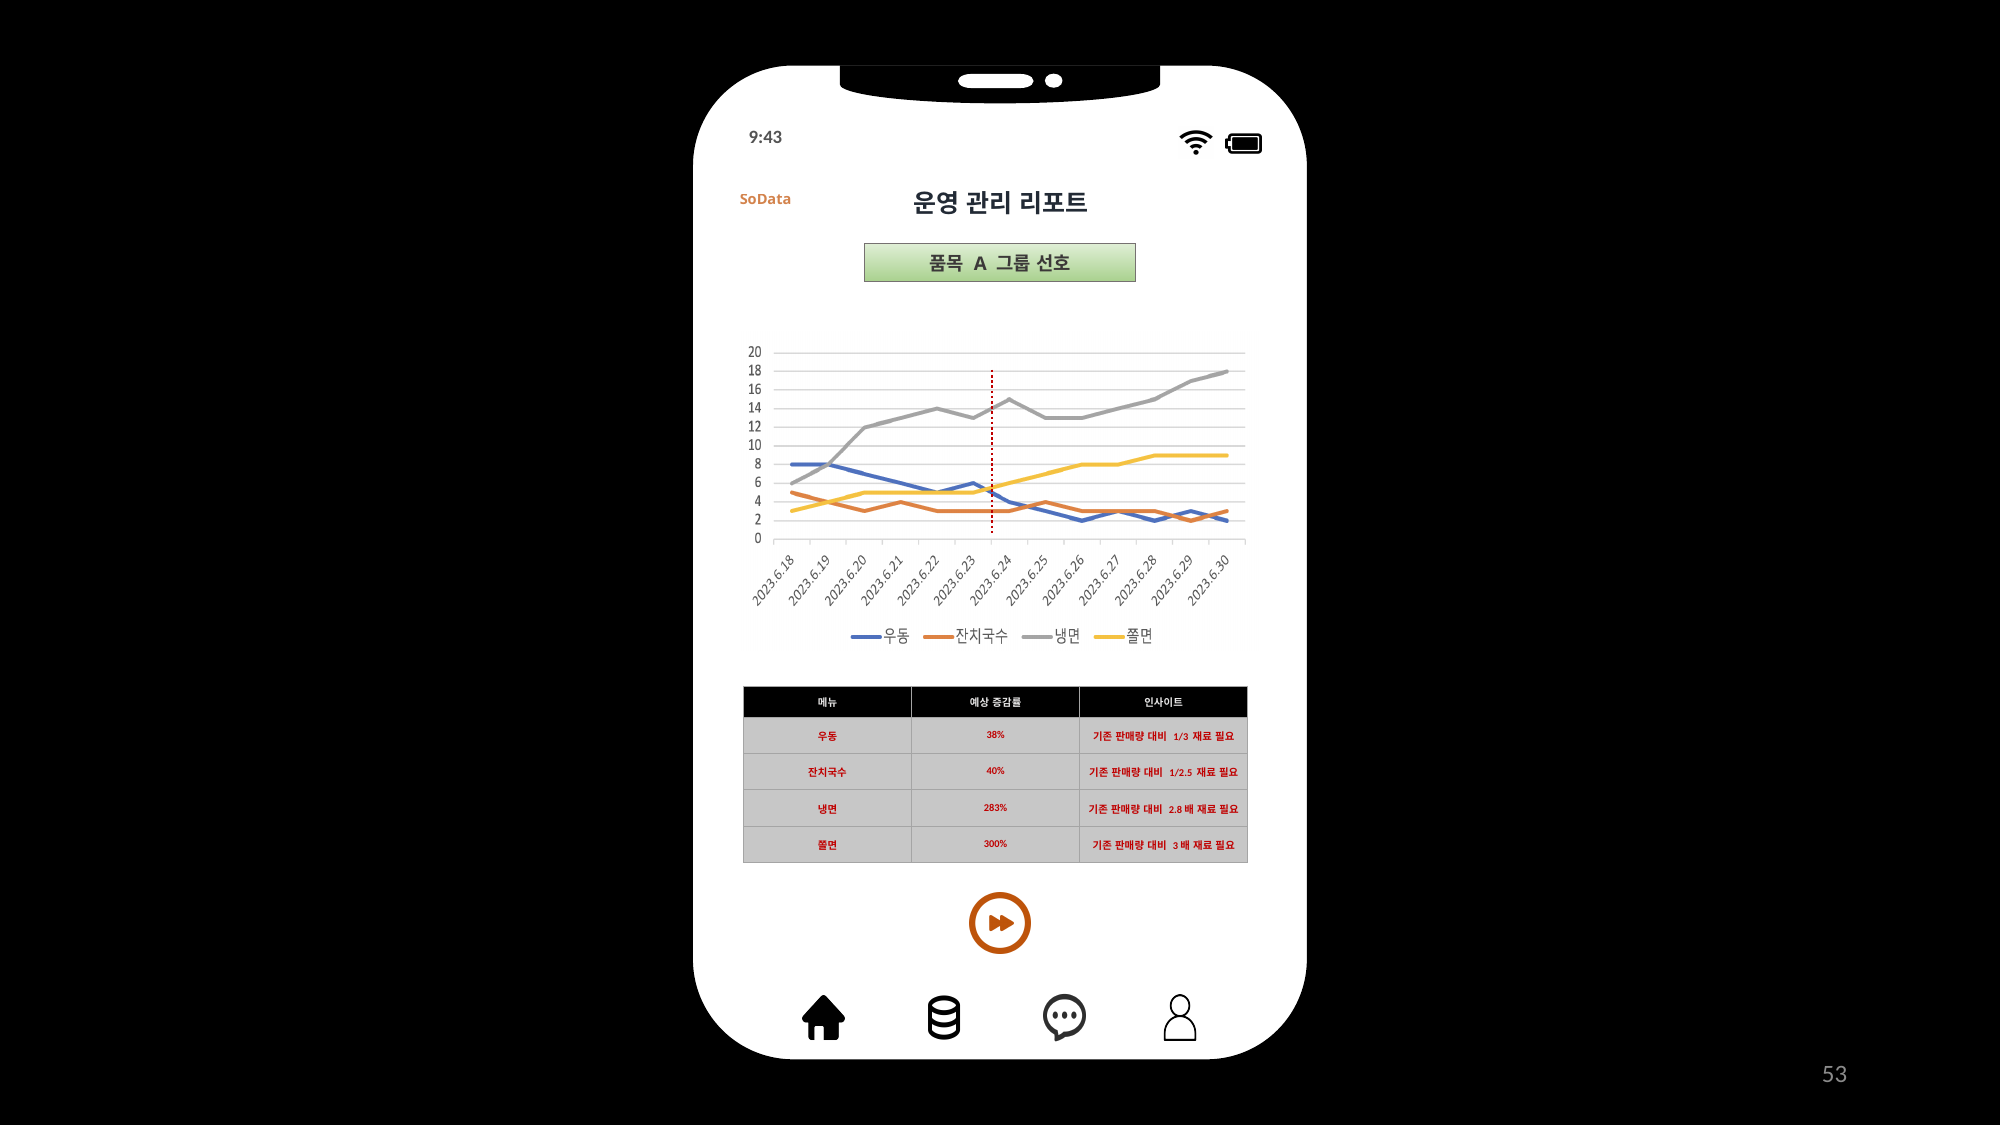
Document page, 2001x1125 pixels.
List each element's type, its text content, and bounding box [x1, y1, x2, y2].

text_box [689, 62, 1311, 1063]
slide_number 53 [1412, 1042, 1863, 1103]
picture [1159, 994, 1201, 1041]
picture [920, 991, 968, 1044]
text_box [741, 331, 1259, 651]
picture [1043, 988, 1086, 1047]
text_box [836, 179, 1166, 226]
picture [969, 892, 1031, 954]
picture [802, 994, 845, 1041]
